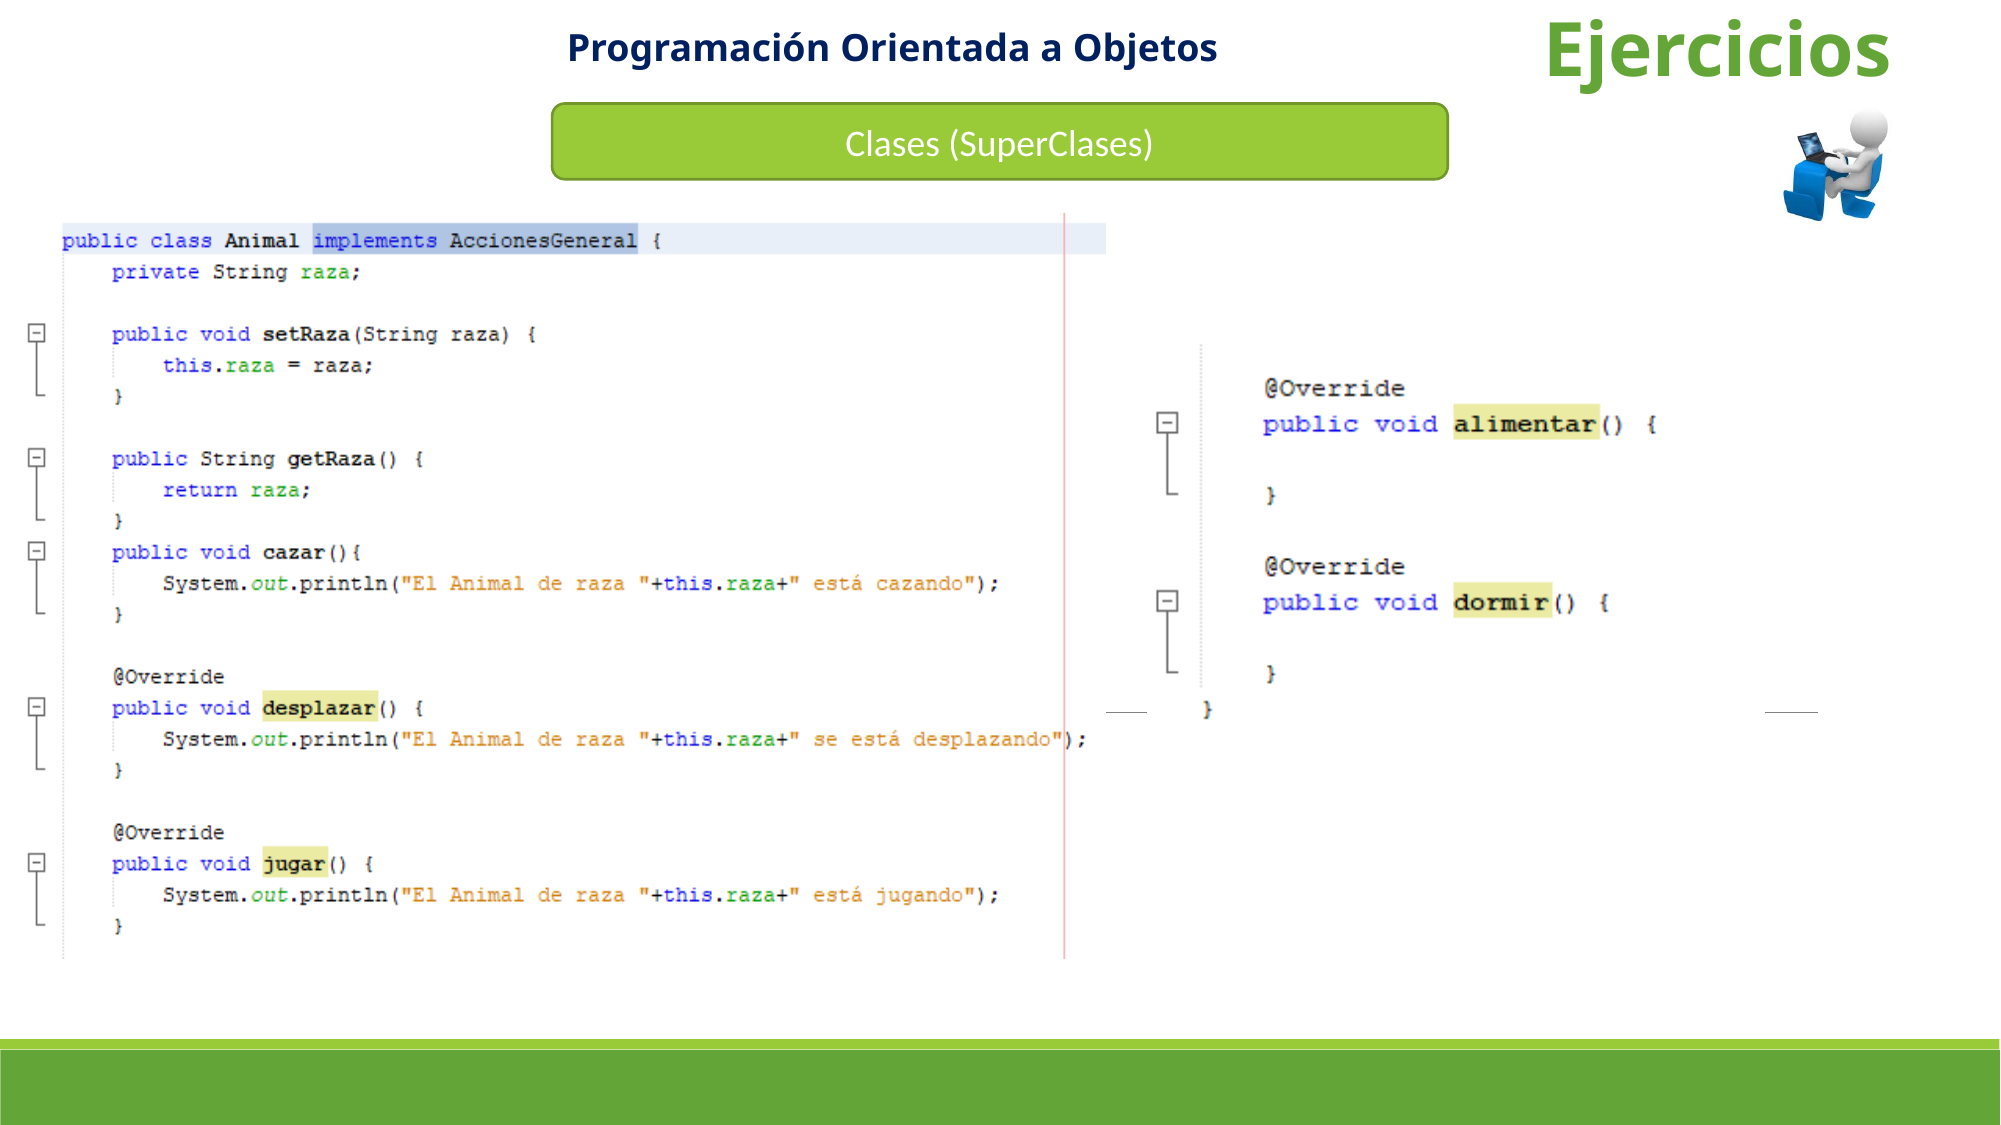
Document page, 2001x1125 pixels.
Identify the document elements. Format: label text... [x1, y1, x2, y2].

picture [1146, 342, 1765, 754]
text_box Programación Orientada a Objetos [552, 17, 1392, 77]
text_box Ejercicios [1528, 0, 2000, 100]
picture [21, 212, 1106, 960]
text_box Clases (SuperClases) [550, 102, 1450, 181]
picture [1763, 99, 1903, 238]
